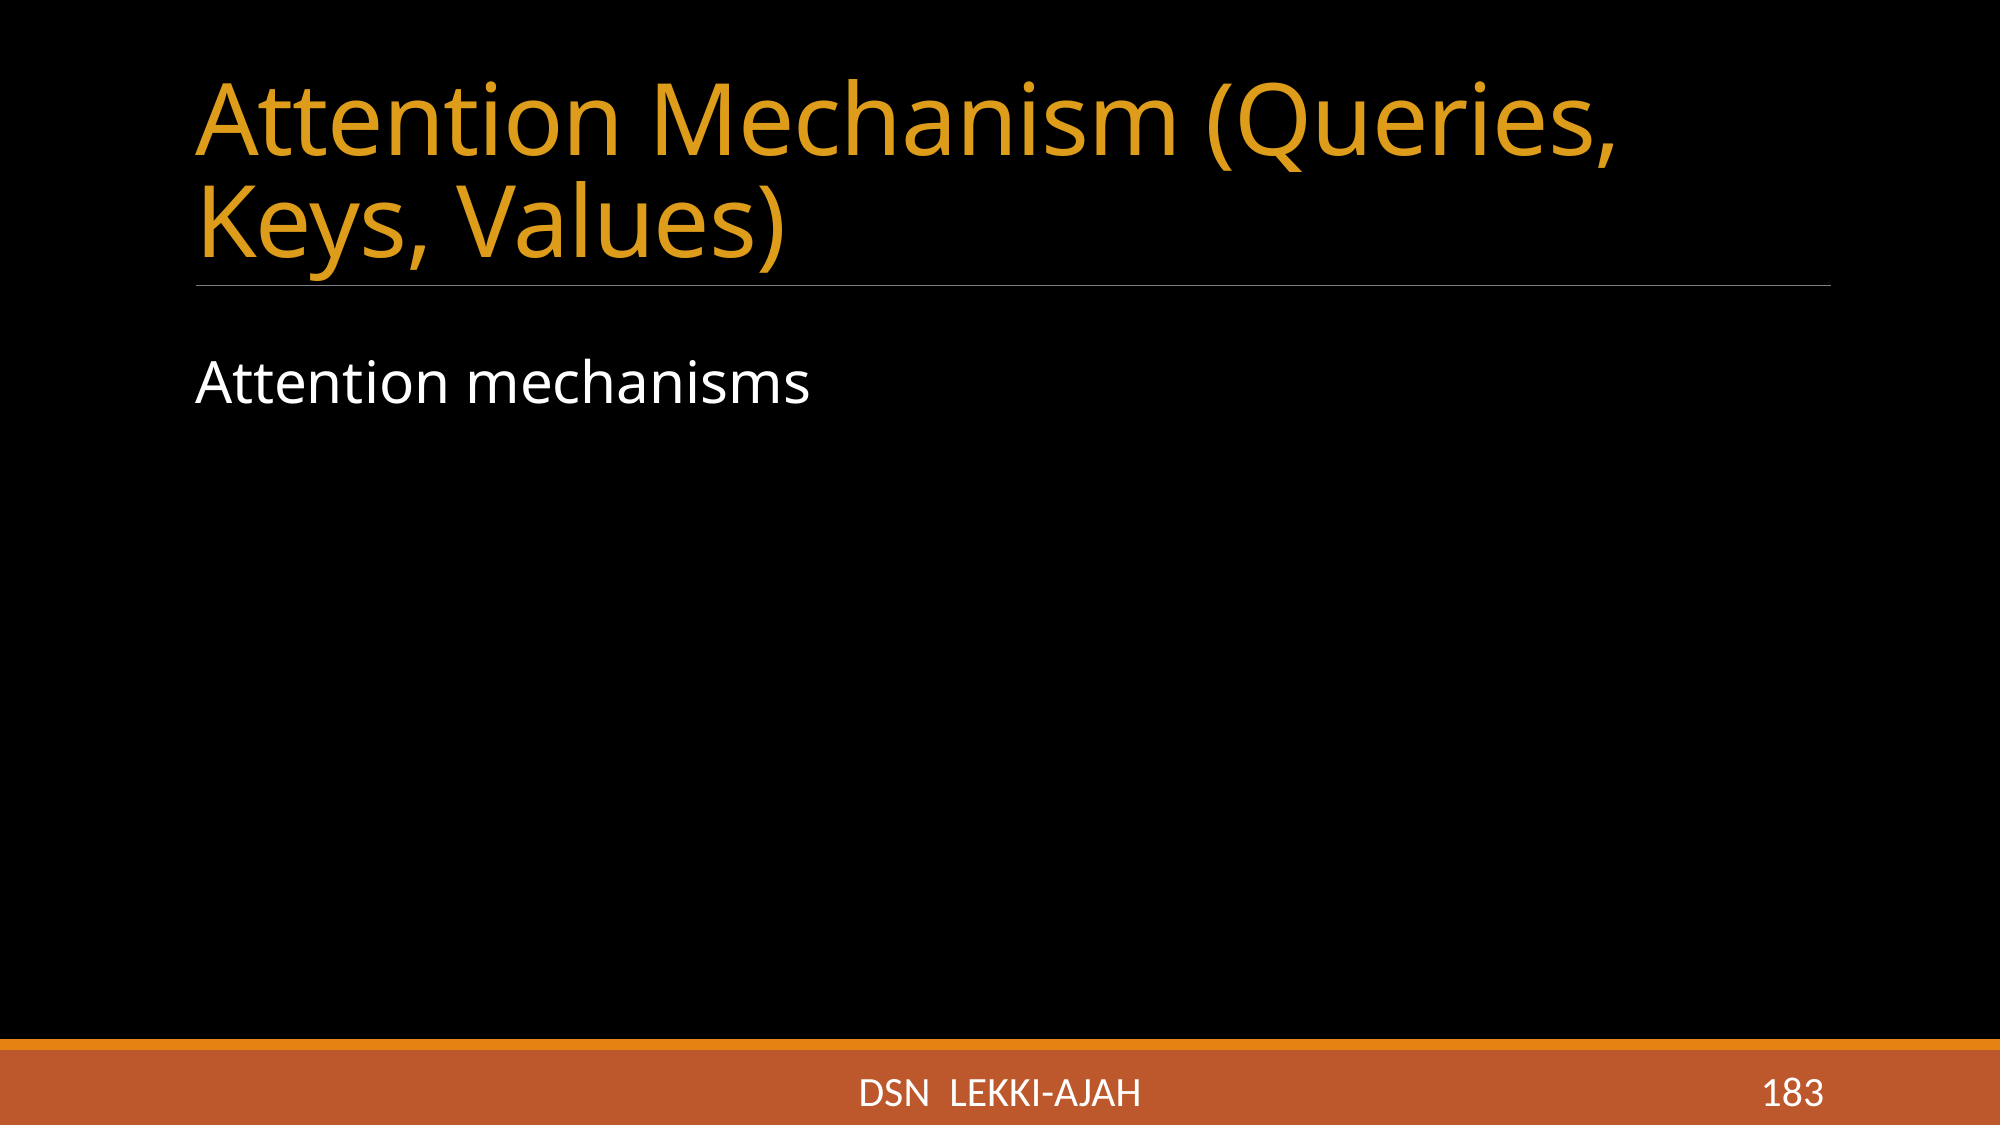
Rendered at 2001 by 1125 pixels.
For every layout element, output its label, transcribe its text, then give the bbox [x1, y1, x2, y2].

title Attention Mechanism (Queries, Keys, Values) [180, 47, 1830, 285]
slide_number 183 [1624, 1059, 1840, 1120]
footer DSN LEKKI-AJAH [604, 1059, 1396, 1120]
list Attention mechanisms [180, 302, 1830, 1027]
